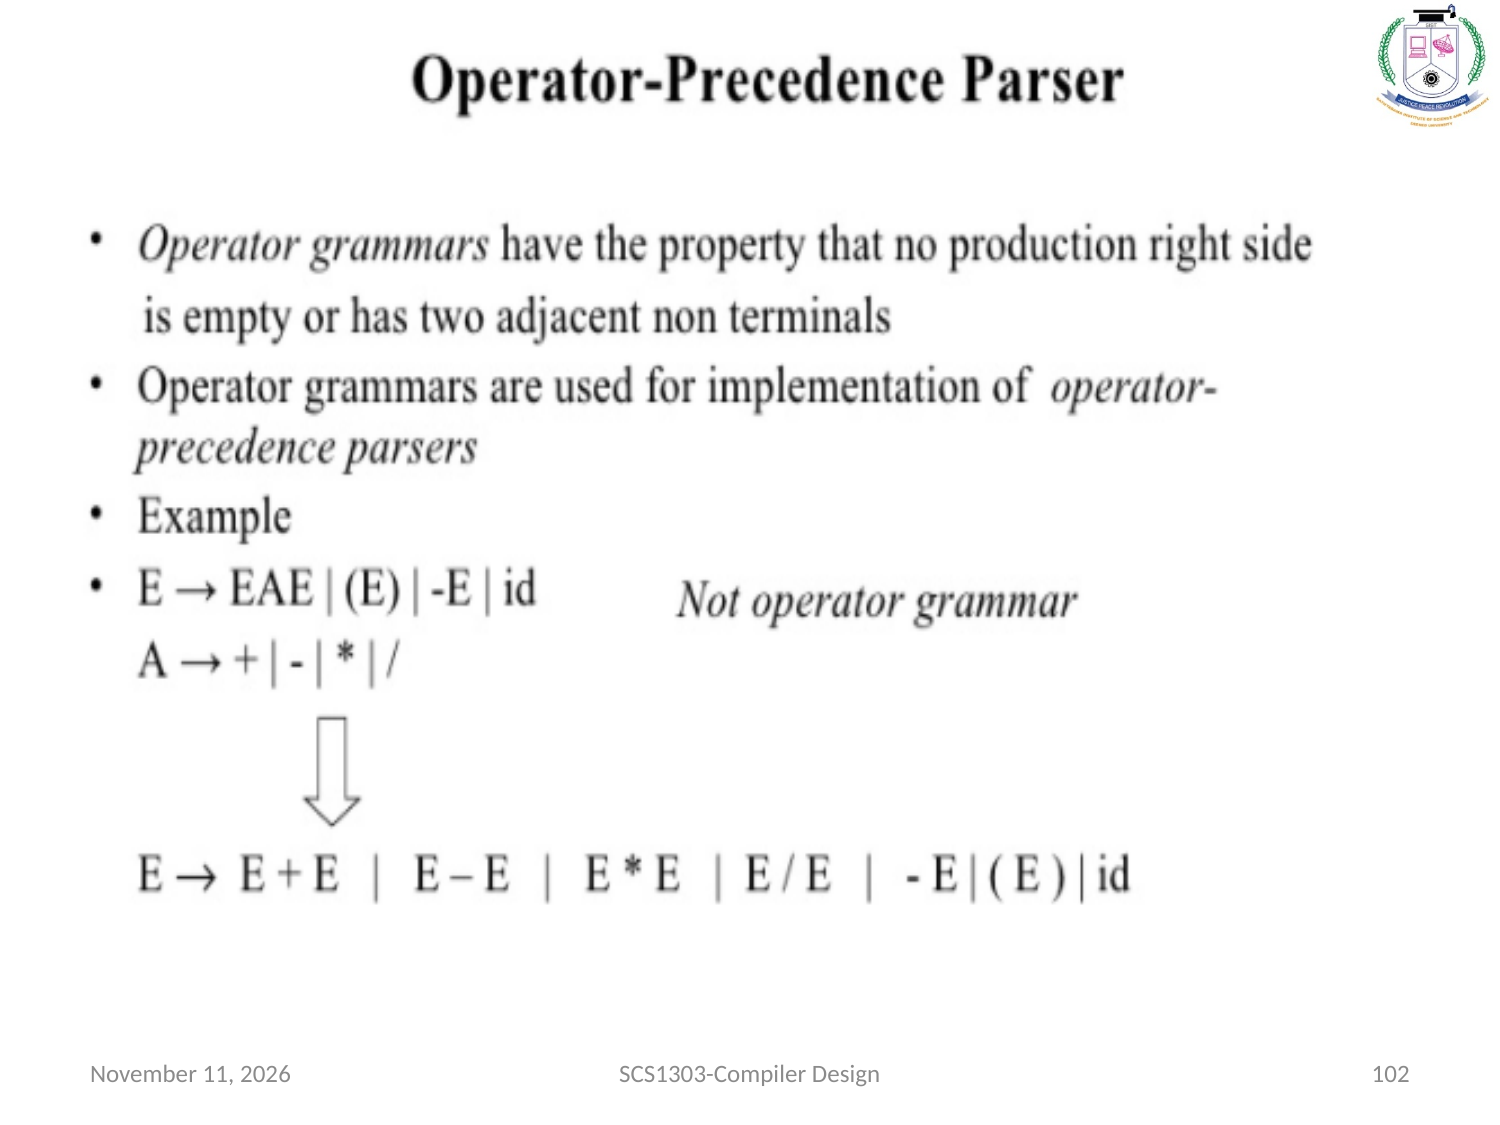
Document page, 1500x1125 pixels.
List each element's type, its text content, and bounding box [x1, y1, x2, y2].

picture [58, 0, 1500, 1008]
slide_number 102 [1074, 1042, 1425, 1103]
footer SCS1303-Compiler Design [512, 1042, 988, 1103]
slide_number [75, 1042, 425, 1103]
